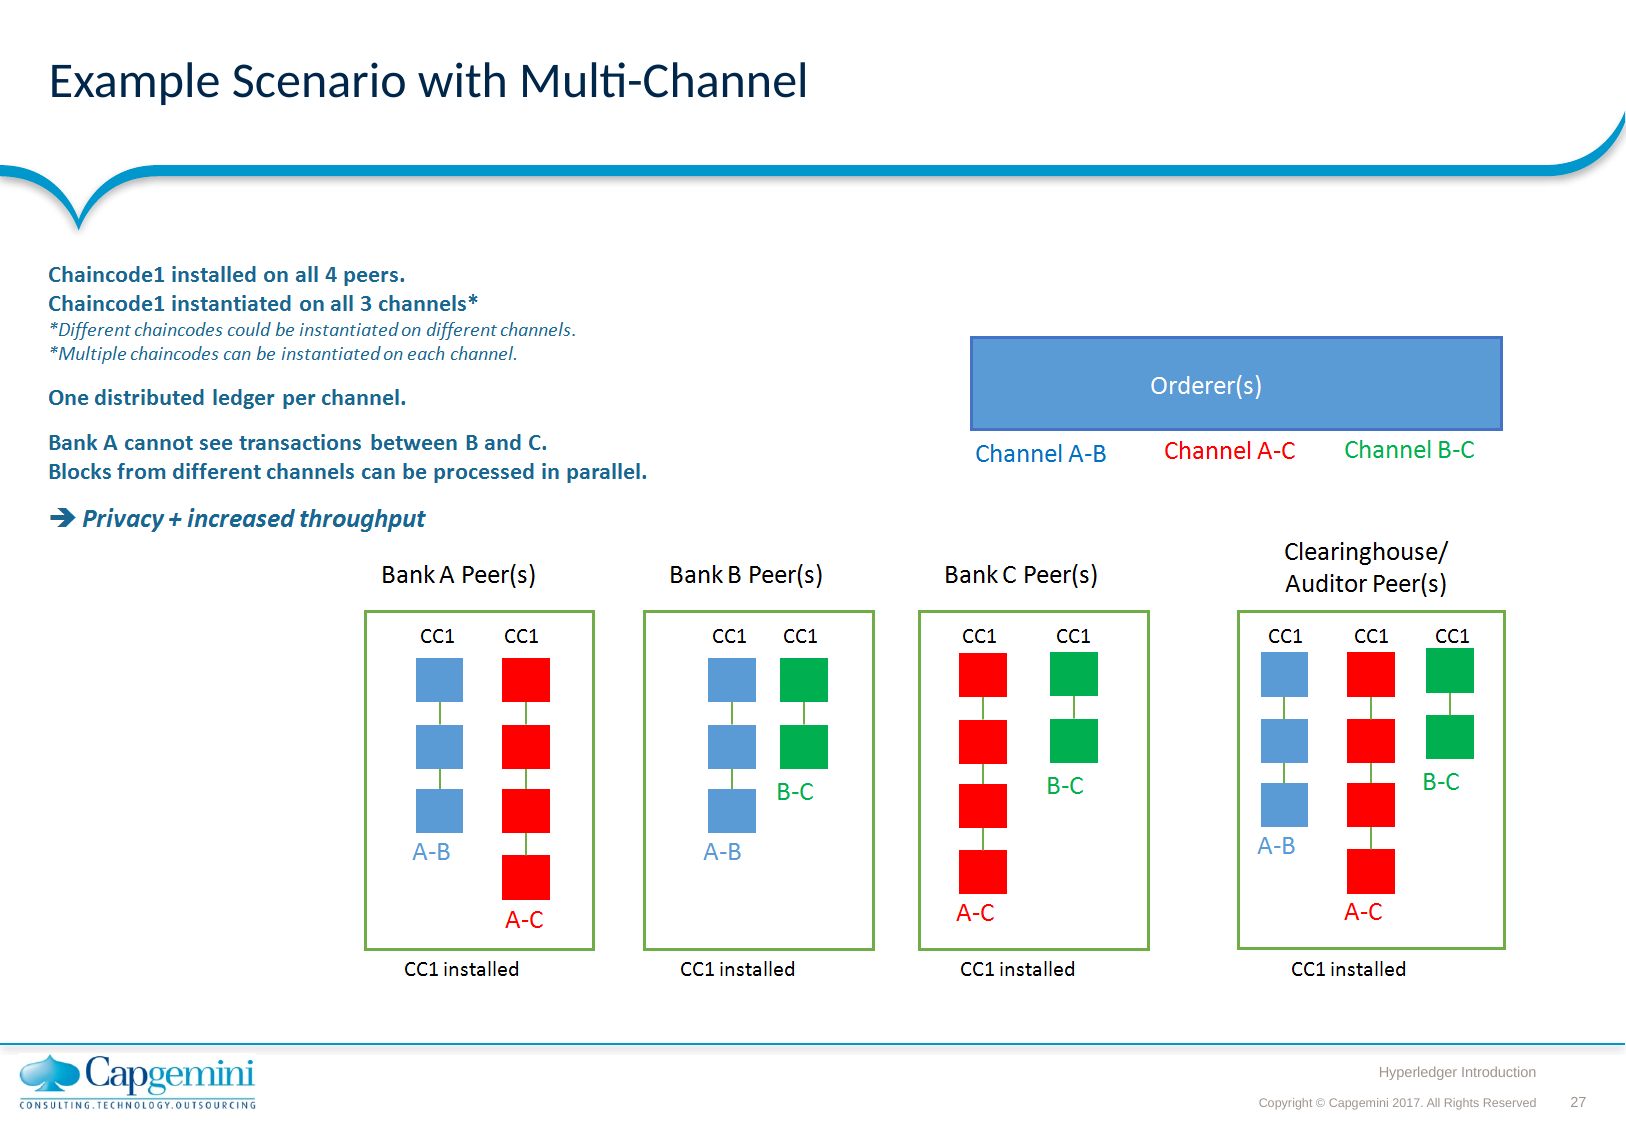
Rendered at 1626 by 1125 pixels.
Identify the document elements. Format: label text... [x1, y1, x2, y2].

picture [38, 257, 1524, 1016]
picture [19, 1053, 256, 1110]
title Example Scenario with Multi-Channel [0, 0, 1625, 165]
